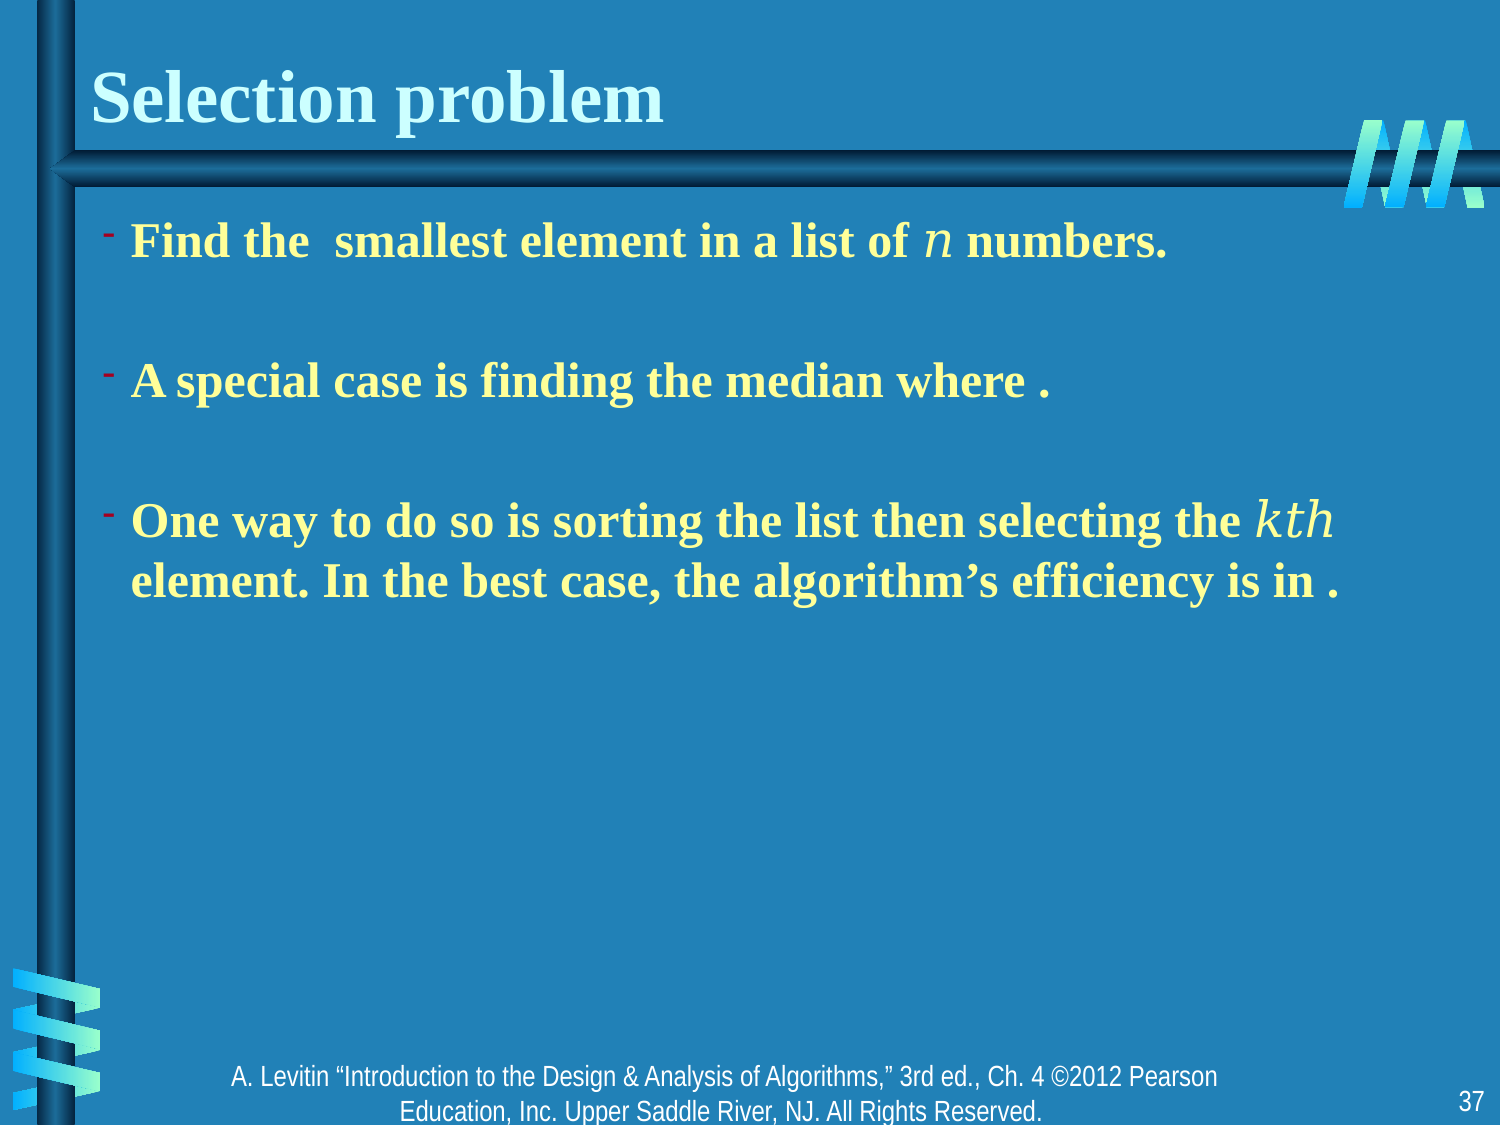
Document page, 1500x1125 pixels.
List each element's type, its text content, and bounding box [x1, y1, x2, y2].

title Selection problem [75, 12, 1463, 146]
slide_number 37 [1187, 1074, 1500, 1125]
footer A. Levitin “Introduction to the Design & Analysis of Algorithms,” 3rd ed., Ch. 4 ©2012 Pearson Education, Inc. Upper Saddle River, NJ. All Rights Reserved. [200, 1050, 1250, 1100]
